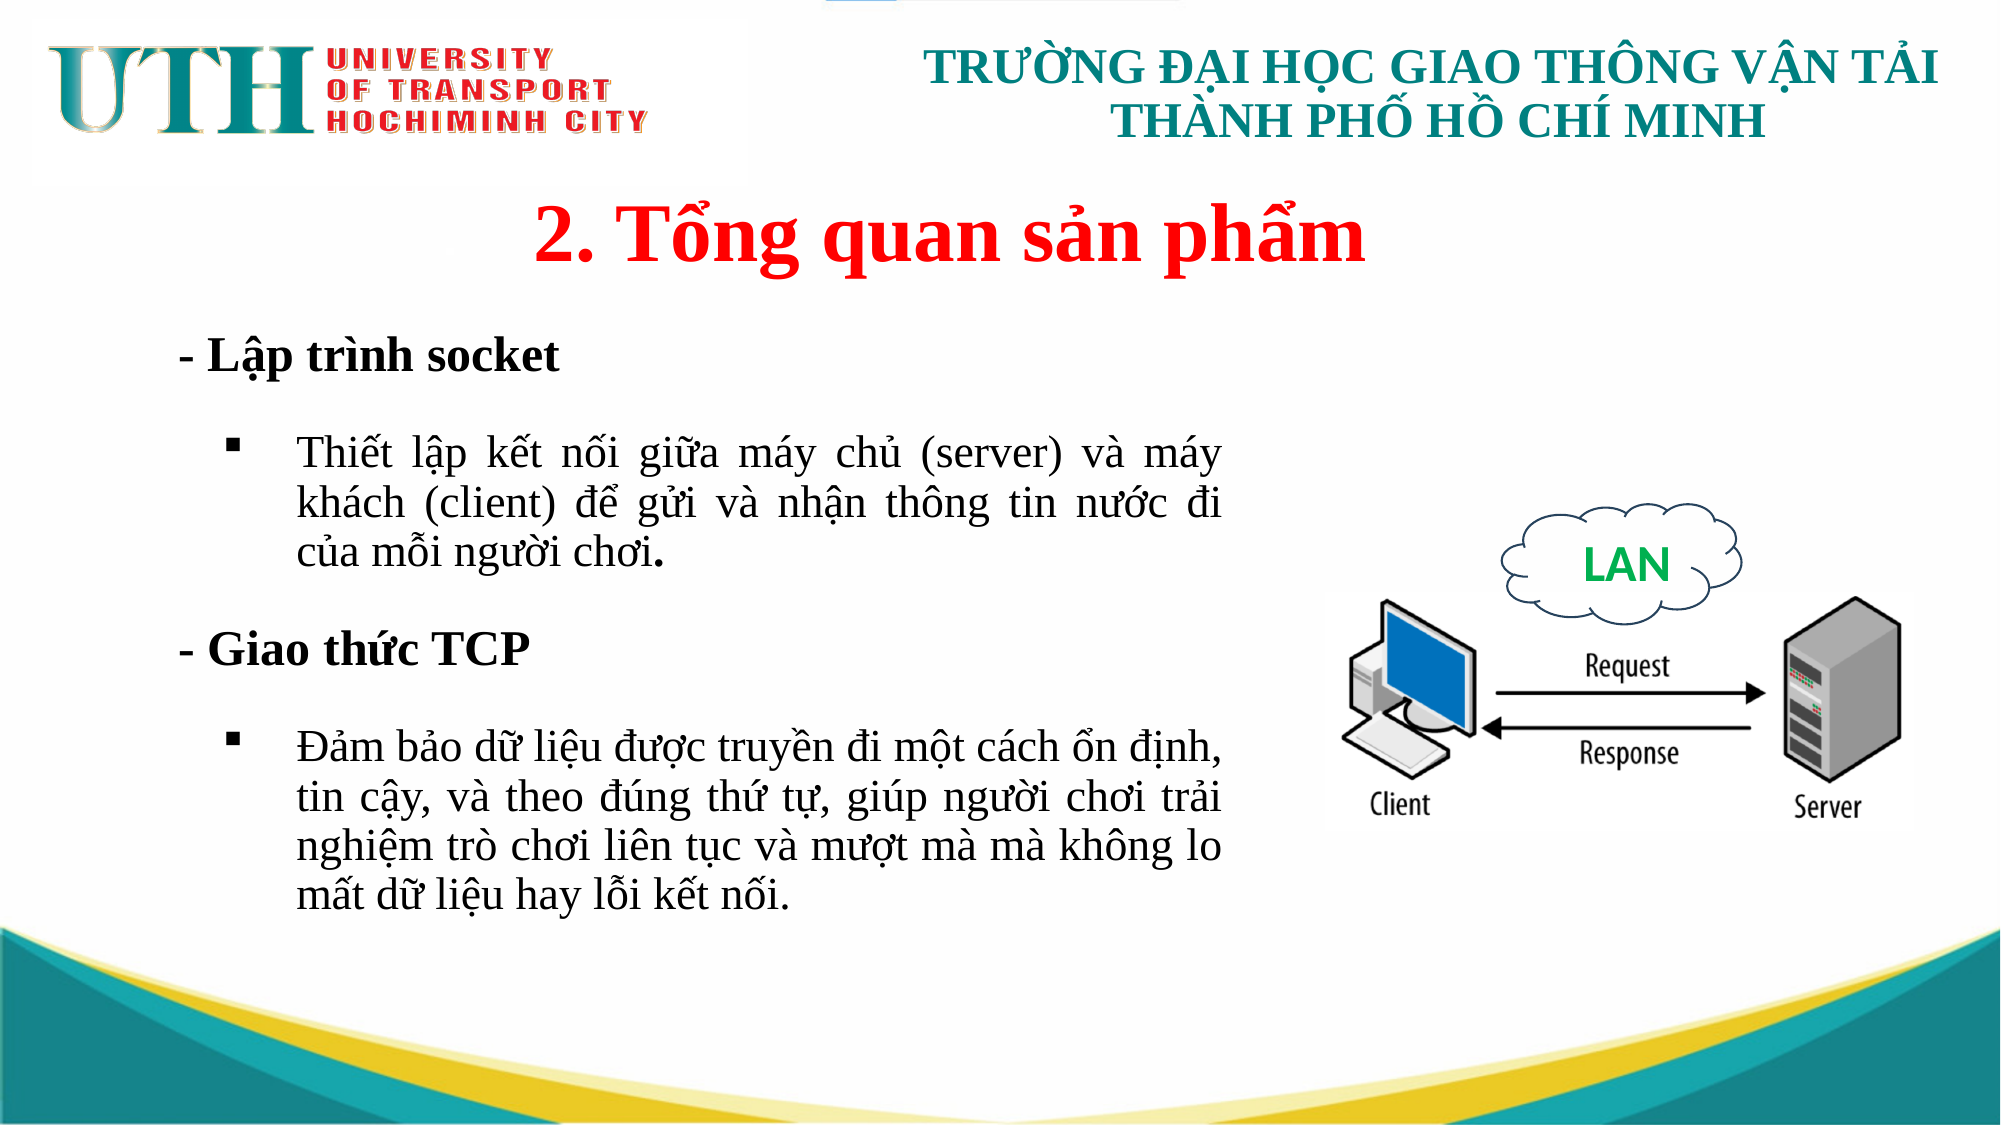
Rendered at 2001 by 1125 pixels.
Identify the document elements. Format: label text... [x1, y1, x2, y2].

text_box [1532, 503, 1726, 522]
text_box [1728, 523, 1743, 584]
text_box [1500, 527, 1527, 592]
text_box LAN [1527, 522, 1728, 592]
title 2. Tổng quan sản phẩm [200, 174, 1701, 295]
subtitle - Lập trình socket Thiết lập kết nối giữa máy chủ (server) và máy khách (client) để gửi và nhận thông tin nước đi của mỗi người chơi. - Giao thức TCP Đảm bảo dữ liệu được truyền đi một cách ổn định, tin cậy, và theo đúng thứ tự, giúp người chơi trải nghiệm trò chơi liên tục và mượt mà mà không lo mất dữ liệu hay lỗi kết nối. [163, 260, 1239, 988]
picture [0, 0, 2001, 1125]
